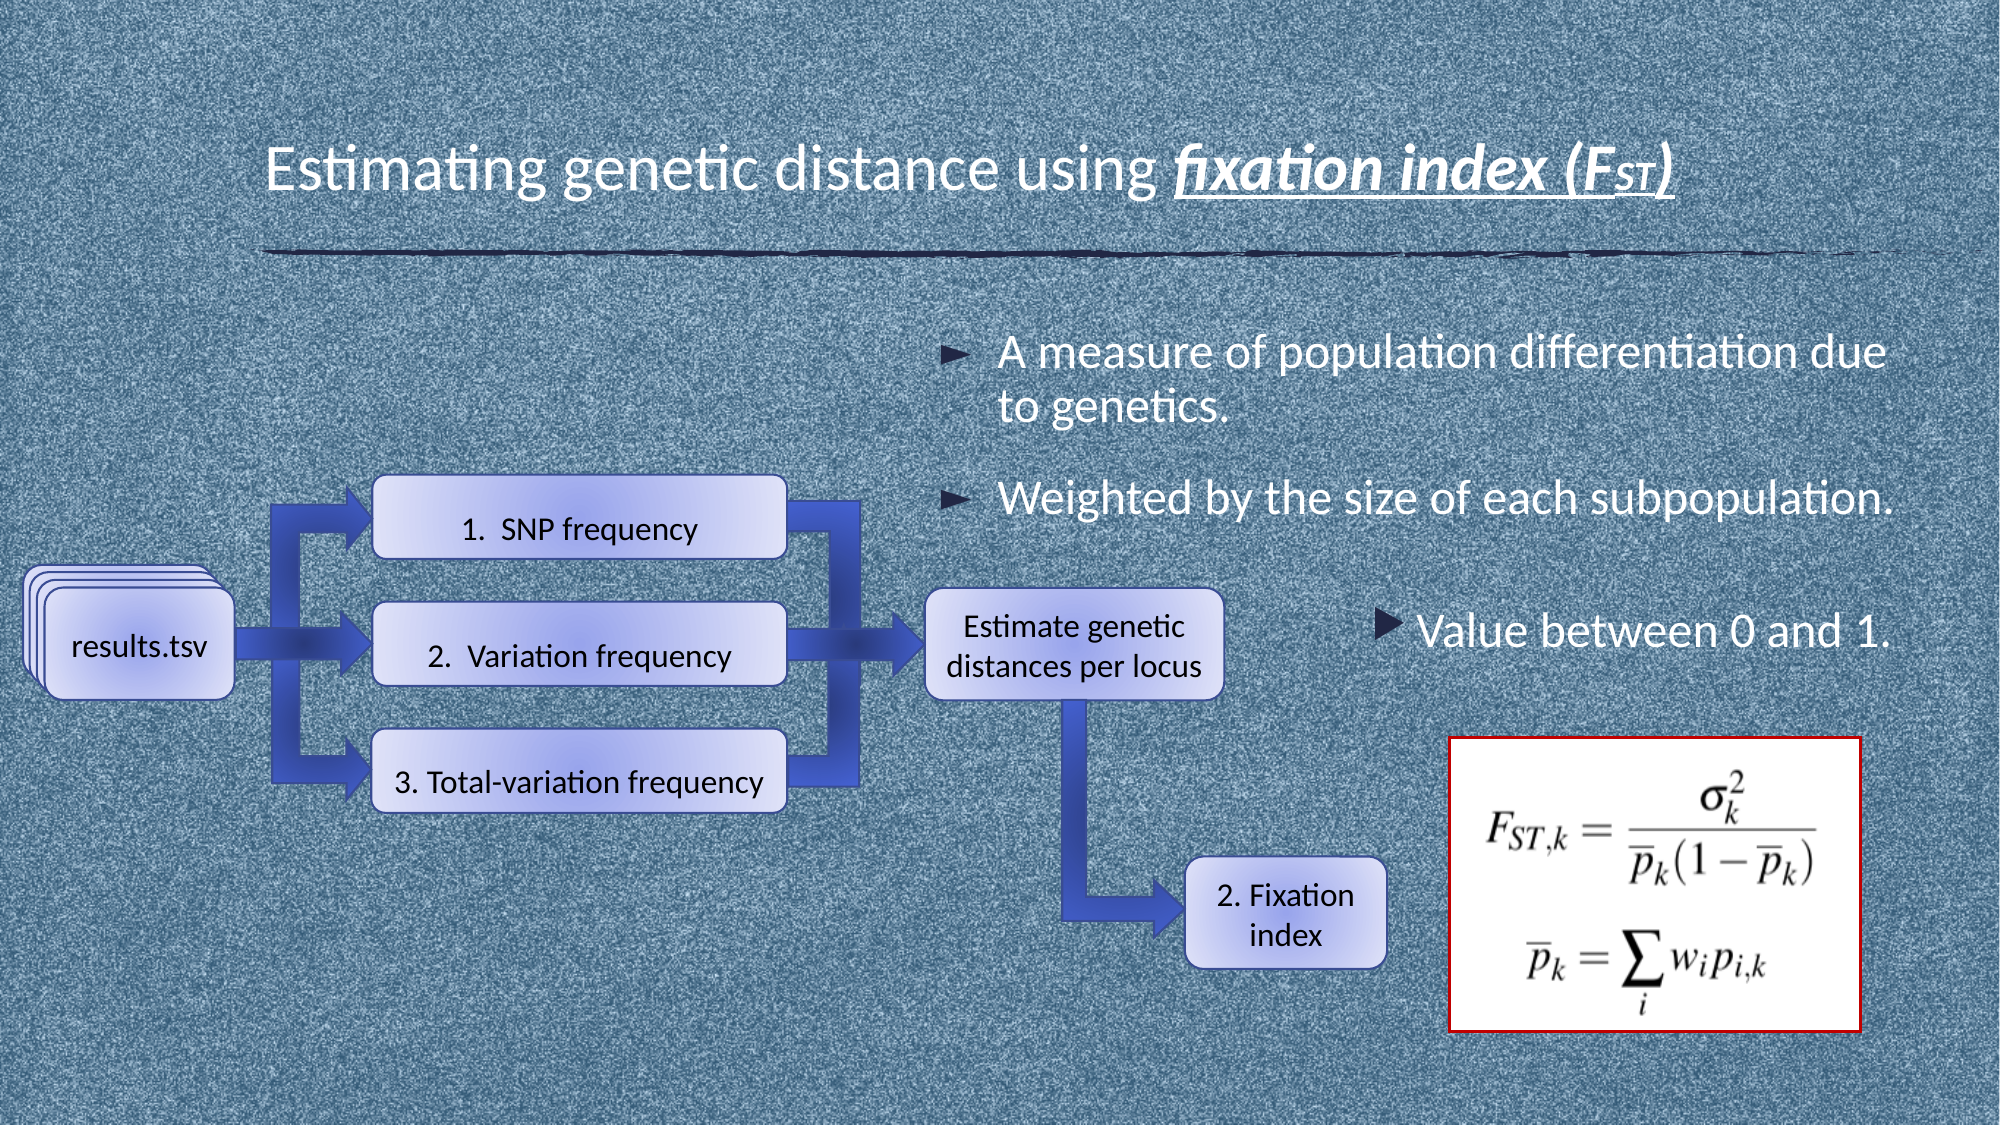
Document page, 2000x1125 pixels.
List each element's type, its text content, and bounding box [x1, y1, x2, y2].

text_box SNP frequency [371, 473, 789, 561]
text_box A measure of population differentiation due to genetics. Weighted by the size of each subpopulation. [925, 318, 1938, 617]
text_box 3. Total-variation frequency [370, 727, 789, 814]
text_box results.tsv [43, 586, 235, 702]
text_box 2. Fixation index [1183, 855, 1389, 971]
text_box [238, 489, 372, 800]
text_box [35, 578, 225, 691]
list Value between 0 and 1. [1356, 597, 1957, 703]
text_box Estimate genetic distances per locus [926, 617, 1226, 702]
text_box [22, 563, 212, 675]
title Estimating genetic distance using fixation index (FST) [249, 45, 1750, 213]
text_box [1061, 698, 1187, 940]
text_box [28, 571, 219, 682]
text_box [788, 503, 923, 785]
text_box 2. Variation frequency [372, 600, 787, 687]
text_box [1453, 740, 1859, 1030]
